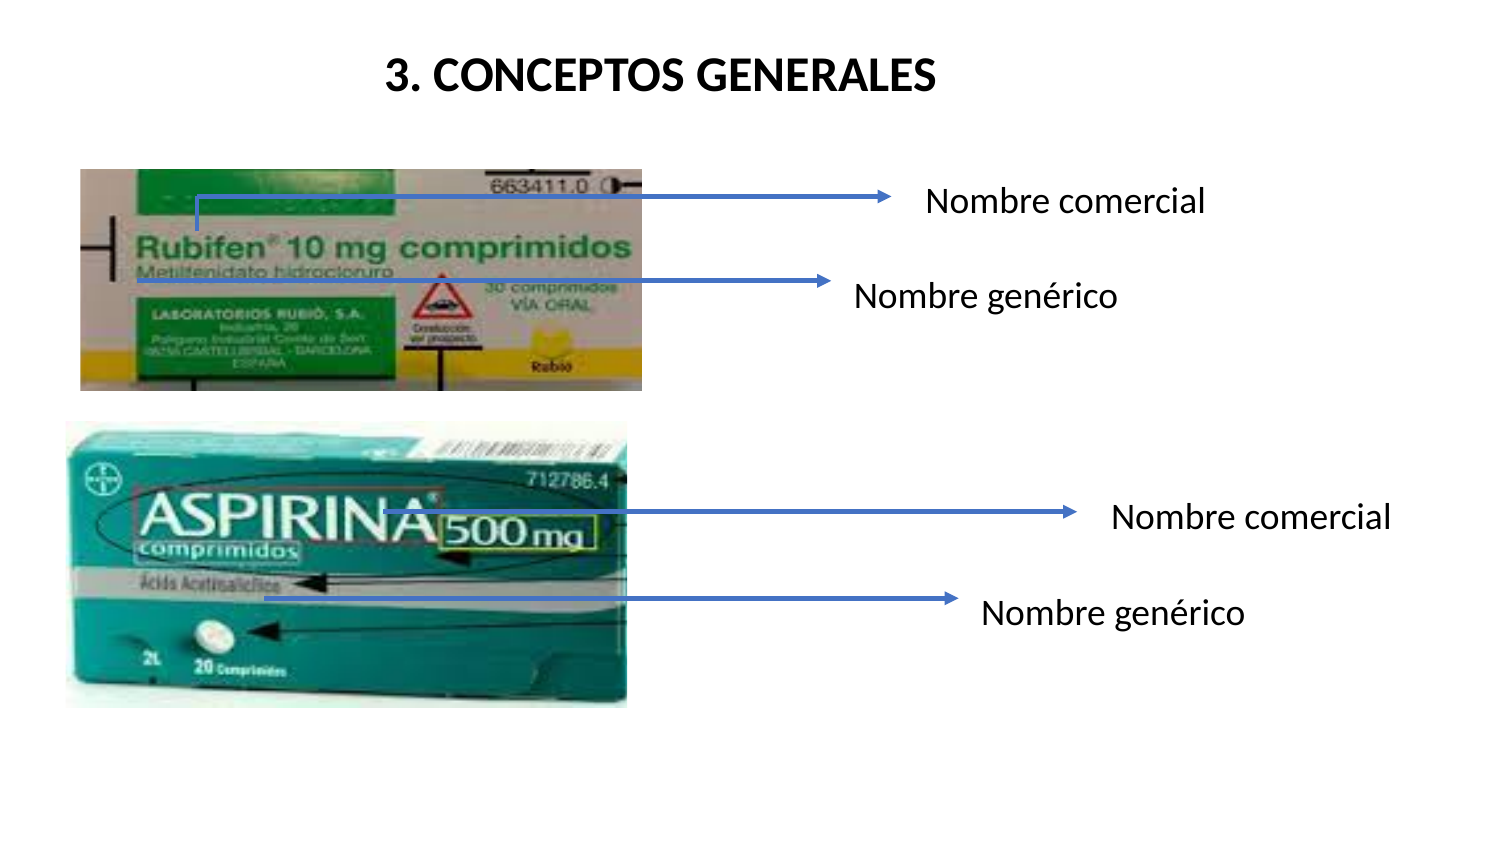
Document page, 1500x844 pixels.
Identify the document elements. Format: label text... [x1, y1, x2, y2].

picture [65, 421, 628, 708]
text_box Nombre comercial [1096, 484, 1414, 545]
text_box 3. CONCEPTOS GENERALES [160, 9, 1162, 109]
picture [80, 169, 642, 391]
text_box Nombre comercial [910, 169, 1229, 229]
text_box Nombre genérico [838, 263, 1157, 324]
text_box Nombre genérico [966, 580, 1284, 641]
